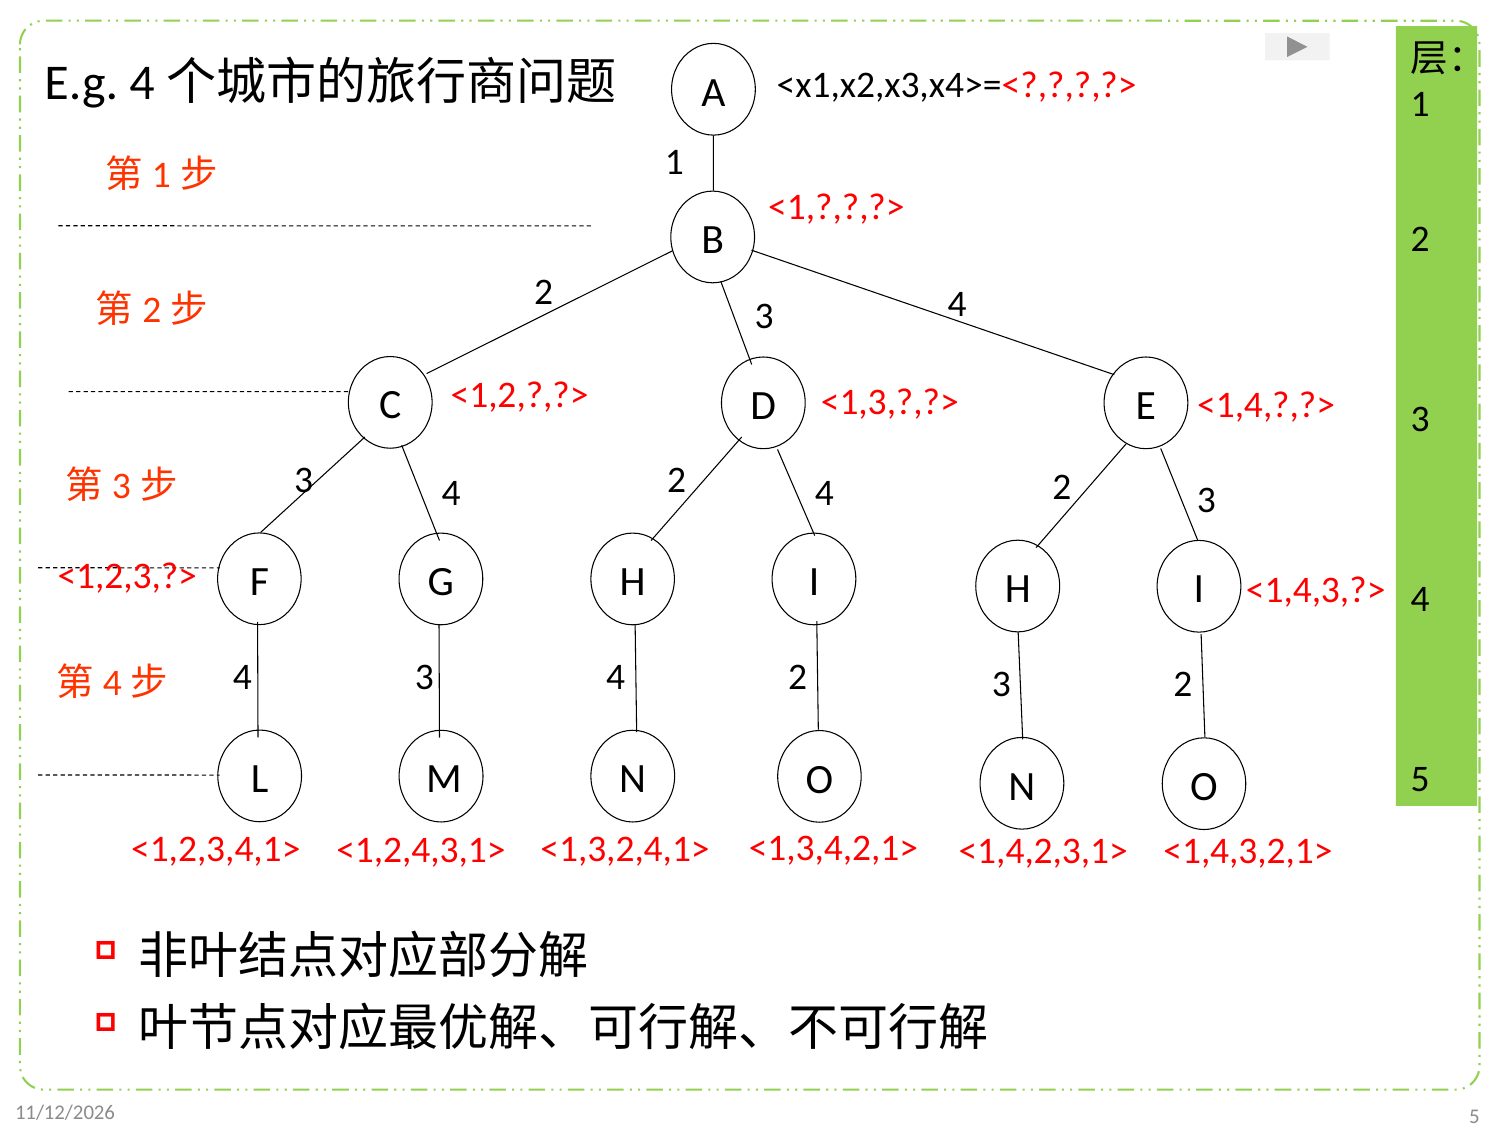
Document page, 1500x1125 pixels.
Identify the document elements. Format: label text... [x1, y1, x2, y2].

text_box M [399, 730, 484, 817]
slide_number 5 [1157, 1095, 1495, 1125]
text_box <1,3,2,4,1> [525, 816, 725, 877]
text_box 3 [739, 284, 789, 344]
text_box 2 [773, 644, 823, 705]
text_box 层： 1 2 3 4 5 [1395, 26, 1478, 806]
text_box I [772, 533, 856, 625]
text_box 第2步 [80, 277, 223, 338]
text_box <1,4,?,?> [1182, 372, 1351, 433]
text_box O [1162, 737, 1246, 818]
text_box <1,4,2,3,1> [943, 818, 1144, 879]
text_box <1,2,3,?> [42, 543, 213, 604]
text_box 4 [799, 460, 849, 521]
text_box 4 [426, 460, 476, 521]
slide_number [0, 1089, 338, 1125]
text_box [1265, 33, 1330, 61]
text_box H [590, 533, 675, 625]
text_box <1,2,?,?> [435, 362, 604, 423]
text_box H [975, 540, 1060, 632]
text_box G [399, 533, 483, 625]
text_box <1,4,3,?> [1231, 557, 1401, 618]
text_box <1,3,?,?> [806, 369, 974, 430]
text_box D [721, 356, 806, 449]
text_box <1,4,3,2,1> [1148, 818, 1348, 879]
footer [496, 1067, 1003, 1125]
text_box 3 [400, 644, 449, 705]
text_box I [1157, 540, 1232, 633]
text_box 3 [1182, 467, 1231, 528]
text_box <1,?,?,?> [753, 174, 920, 235]
text_box B [670, 191, 755, 283]
text_box F [217, 532, 302, 625]
text_box 4 [933, 271, 982, 331]
text_box 第4步 [41, 650, 184, 711]
text_box O [777, 730, 862, 815]
text_box C [348, 356, 433, 449]
text_box 1 [649, 129, 699, 190]
text_box <x1,x2,x3,x4>=<?,?,?,?> [761, 52, 1152, 113]
text_box 第3步 [50, 453, 193, 514]
text_box <1,2,3,4,1> [116, 817, 316, 877]
text_box <1,3,4,2,1> [733, 815, 934, 876]
text_box E [1104, 356, 1182, 449]
text_box 4 [218, 644, 267, 704]
text_box <1,2,4,3,1> [321, 817, 521, 878]
text_box 非叶结点对应部分解 叶节点对应最优解、可行解、不可行解 [35, 903, 1471, 1063]
text_box 3 [977, 651, 1026, 712]
text_box L [217, 730, 302, 817]
text_box 2 [1158, 651, 1208, 712]
text_box 第1步 [90, 142, 233, 203]
text_box 2 [1037, 454, 1087, 515]
text_box A [671, 43, 756, 136]
text_box N [590, 730, 675, 816]
text_box E.g. 4个城市的旅行商问题 [29, 30, 1395, 117]
text_box 2 [652, 447, 702, 507]
text_box N [980, 737, 1064, 818]
text_box 2 [519, 259, 569, 320]
text_box 4 [591, 644, 640, 705]
text_box 3 [279, 447, 329, 507]
